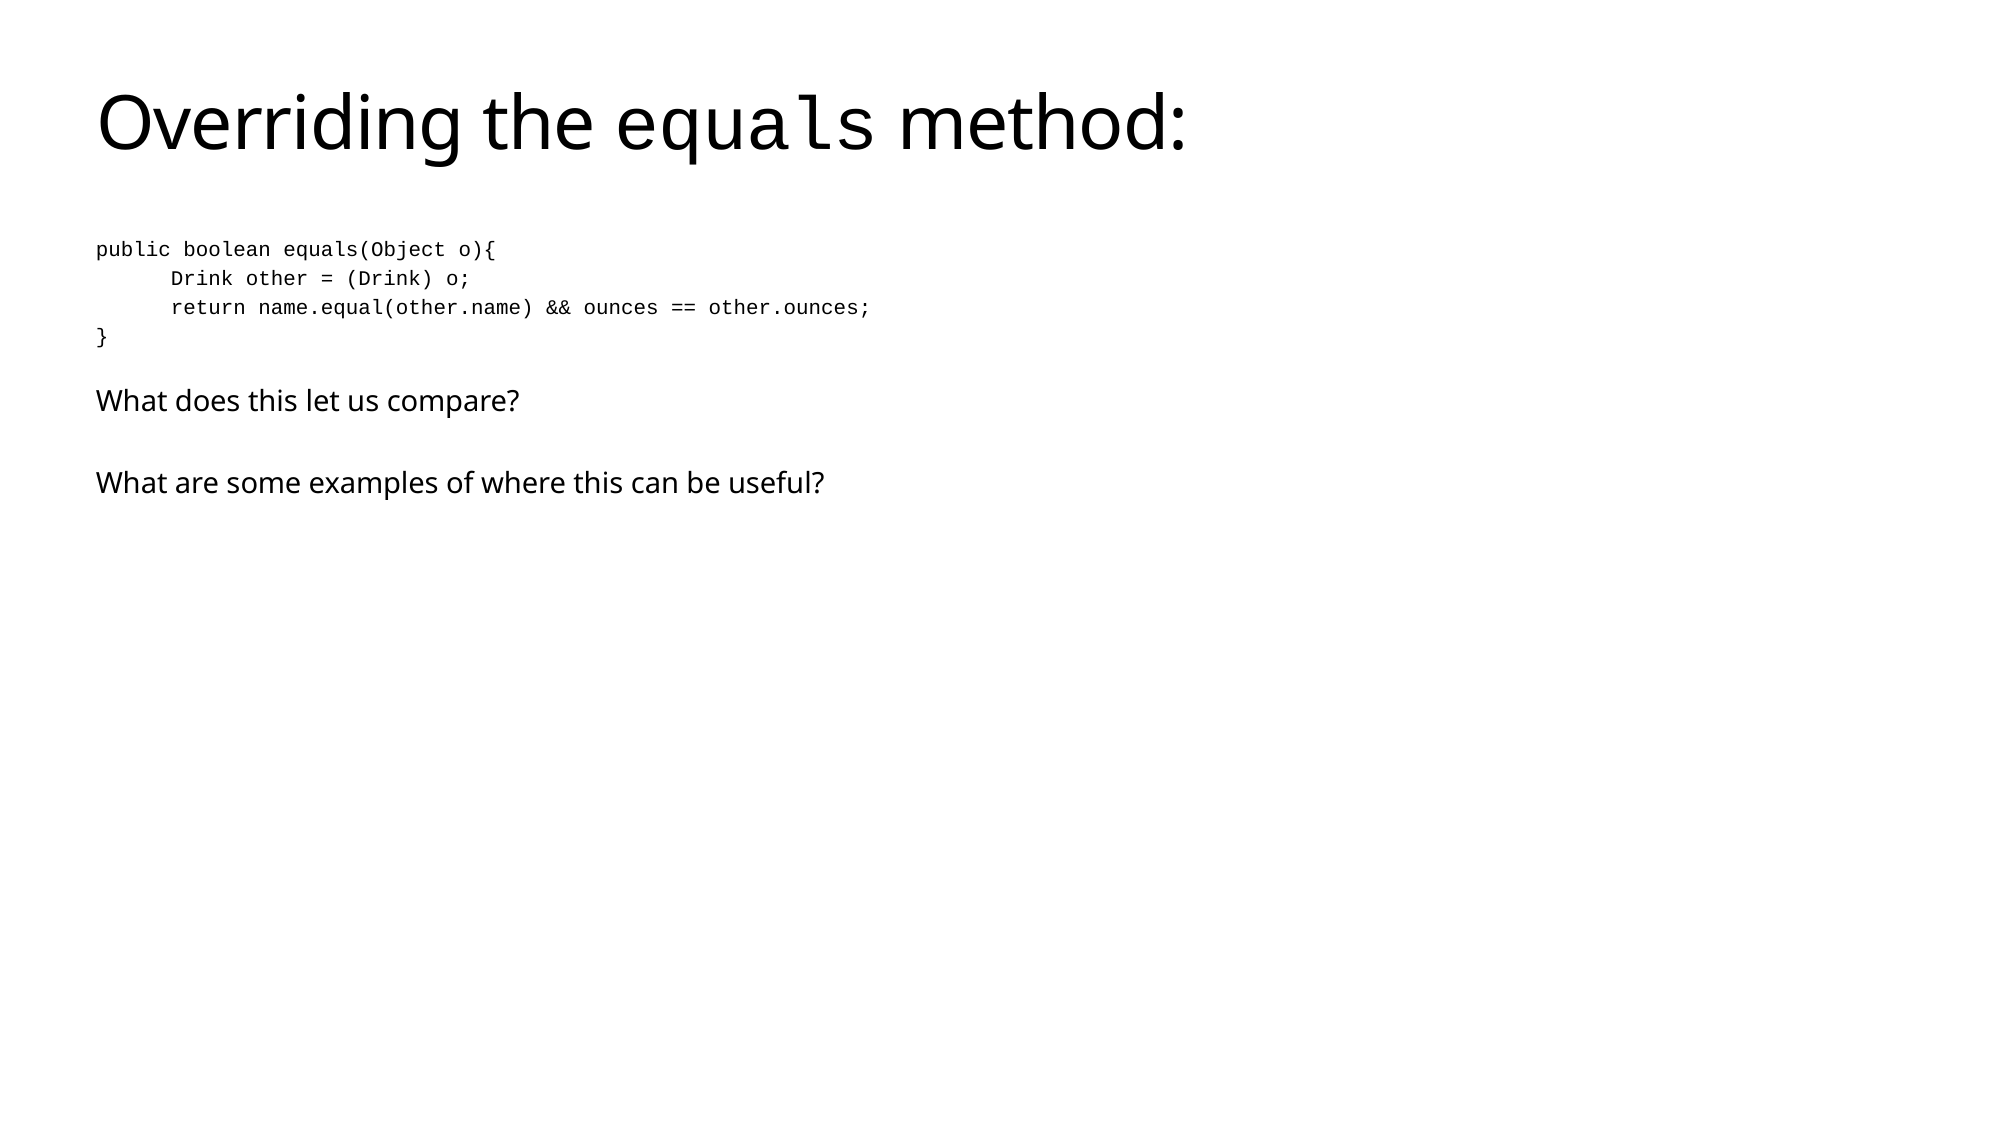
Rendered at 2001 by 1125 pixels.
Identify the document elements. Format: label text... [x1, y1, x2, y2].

list public boolean equals(Object o){ Drink other = (Drink) o; return name.equal(other.name) && ounces == other.ounces; } What does this let us compare? What are some examples of where this can be useful? [95, 235, 1904, 501]
title Overriding the equals method: [96, 75, 1904, 166]
